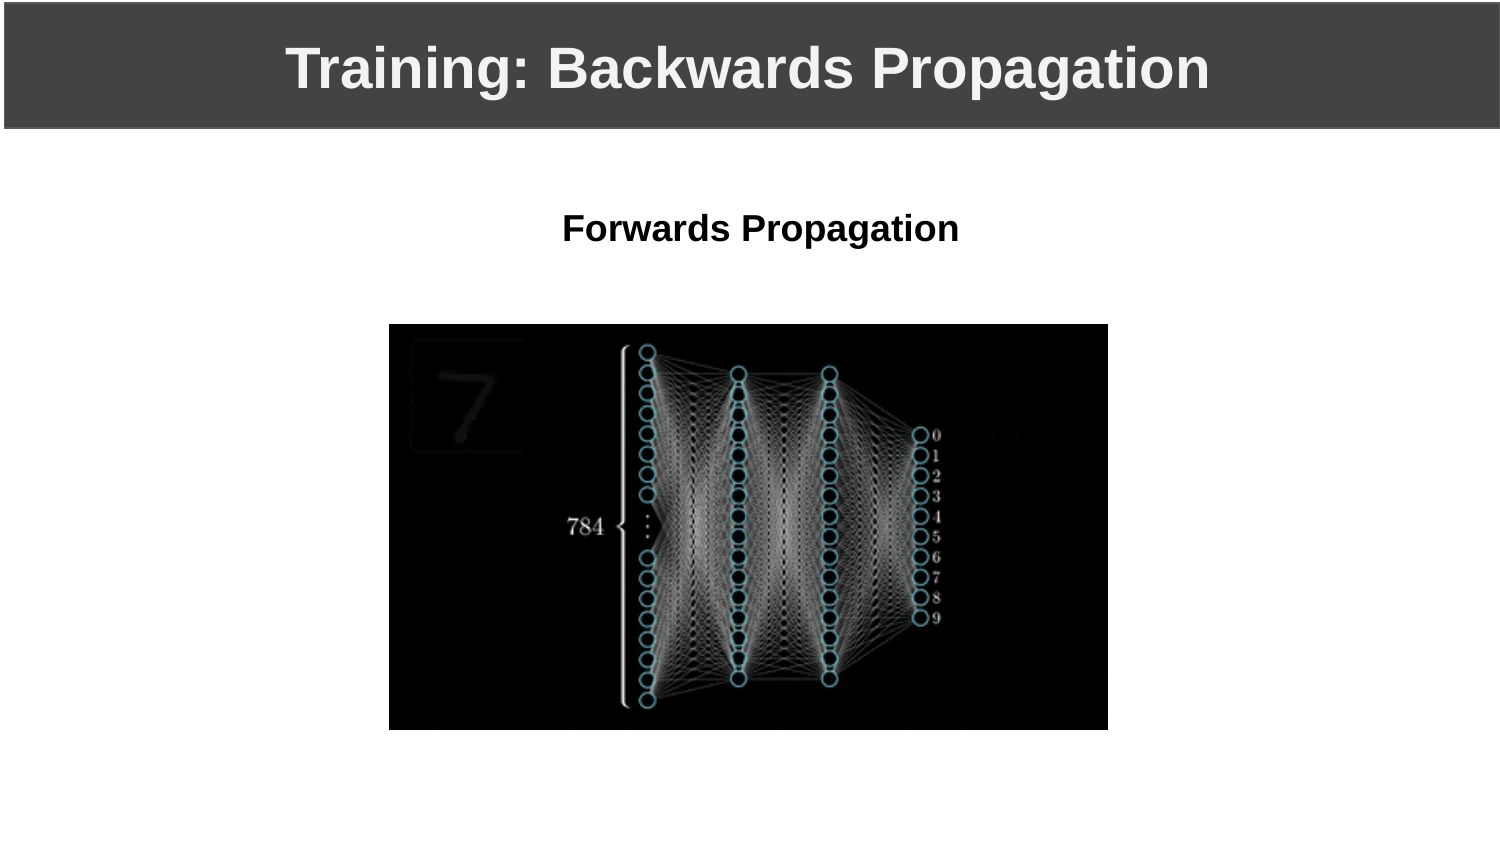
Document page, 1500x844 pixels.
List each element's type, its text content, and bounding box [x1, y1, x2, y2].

text_box [4, 3, 1500, 129]
picture [388, 324, 1108, 731]
text_box Training: Backwards Propagation [4, 15, 1493, 116]
text_box Forwards Propagation [383, 188, 1139, 264]
